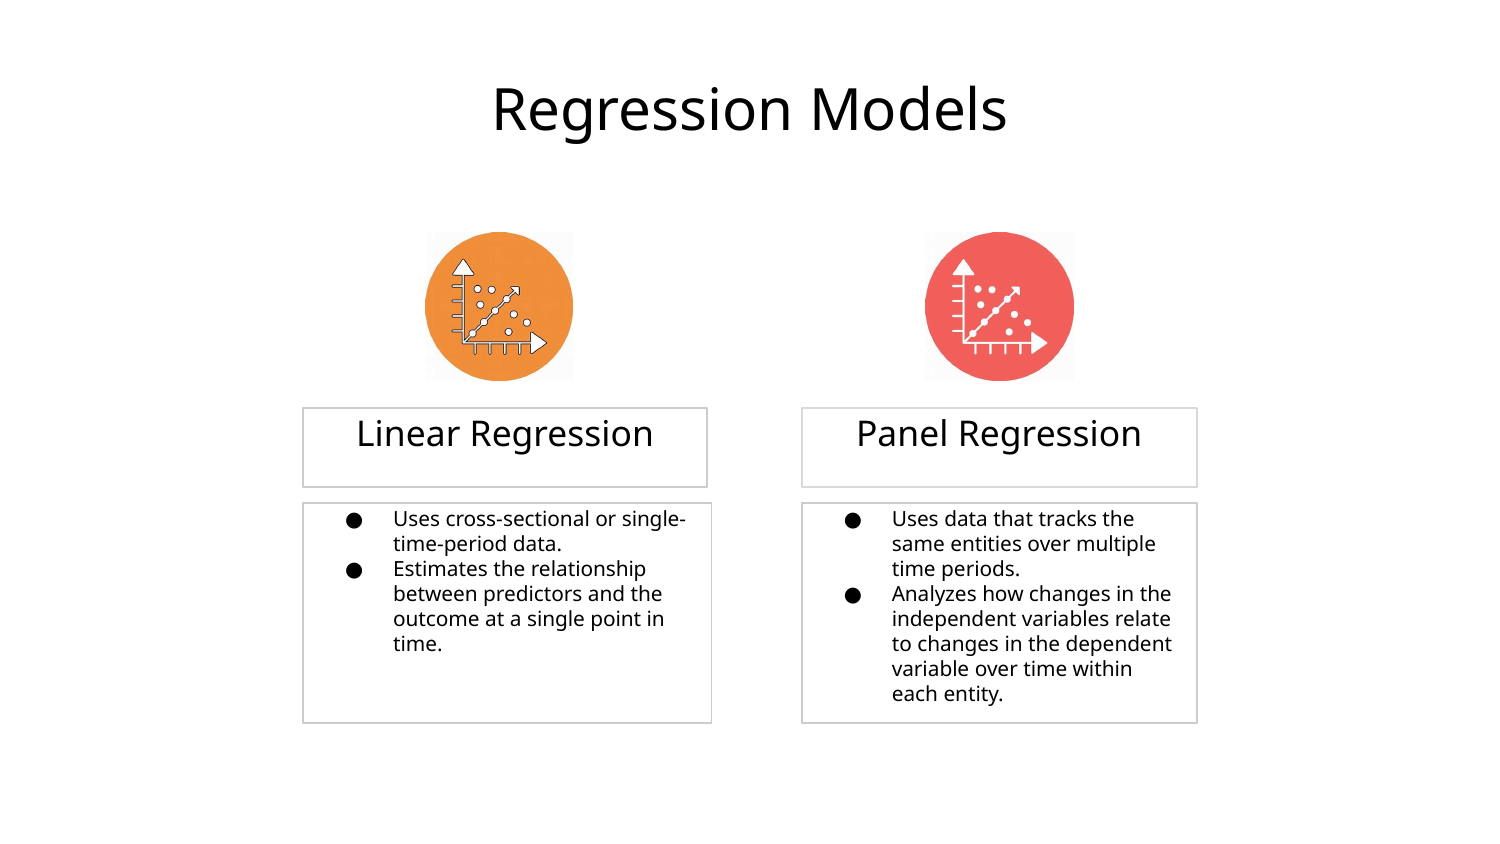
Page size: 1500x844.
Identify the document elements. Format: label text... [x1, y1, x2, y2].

text_box Uses cross-sectional or single-time-period data. Estimates the relationship between predictors and the outcome at a single point in time. [303, 502, 712, 723]
text_box Uses data that tracks the same entities over multiple time periods. Analyzes how changes in the independent variables relate to changes in the dependent variable over time within each entity. [801, 502, 1197, 723]
picture [424, 232, 573, 381]
title Regression Models [75, 67, 1425, 147]
picture [925, 232, 1074, 381]
text_box Linear Regression [303, 407, 708, 487]
text_box Panel Regression [801, 407, 1197, 487]
